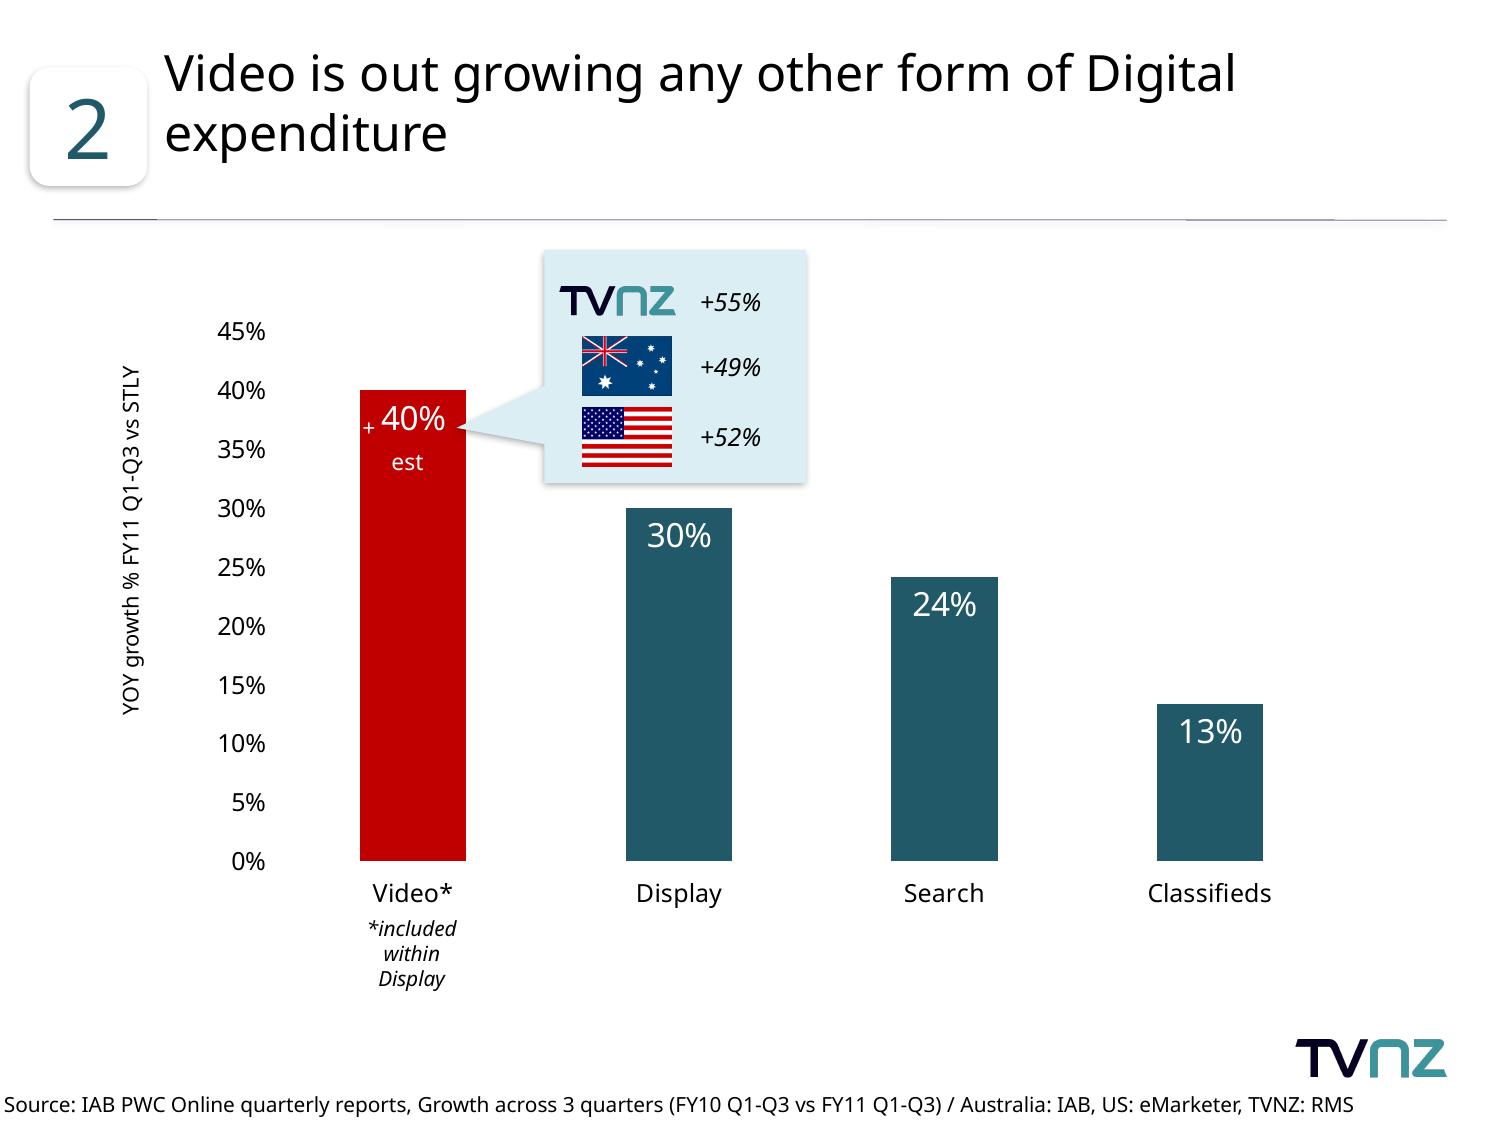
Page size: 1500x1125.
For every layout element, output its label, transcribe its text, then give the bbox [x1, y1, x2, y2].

text_box +55% [685, 278, 777, 300]
chart [193, 301, 1367, 924]
text_box *included within Display [340, 932, 483, 998]
picture [582, 407, 672, 467]
text_box YOY growth % FY11 Q1-Q3 vs STLY [109, 351, 151, 731]
picture [559, 286, 676, 317]
text_box [543, 249, 807, 300]
text_box Source: IAB PWC Online quarterly reports, Growth across 3 quarters (FY10 Q1-Q3 vs FY11 Q1-Q3) / Australia: IAB, US: eMarketer, TVNZ: RMS [0, 1084, 1375, 1125]
text_box Video is out growing any other form of Digital expenditure [149, 66, 1474, 197]
picture [1295, 1039, 1447, 1078]
picture [582, 336, 672, 397]
text_box 2 [28, 66, 148, 187]
